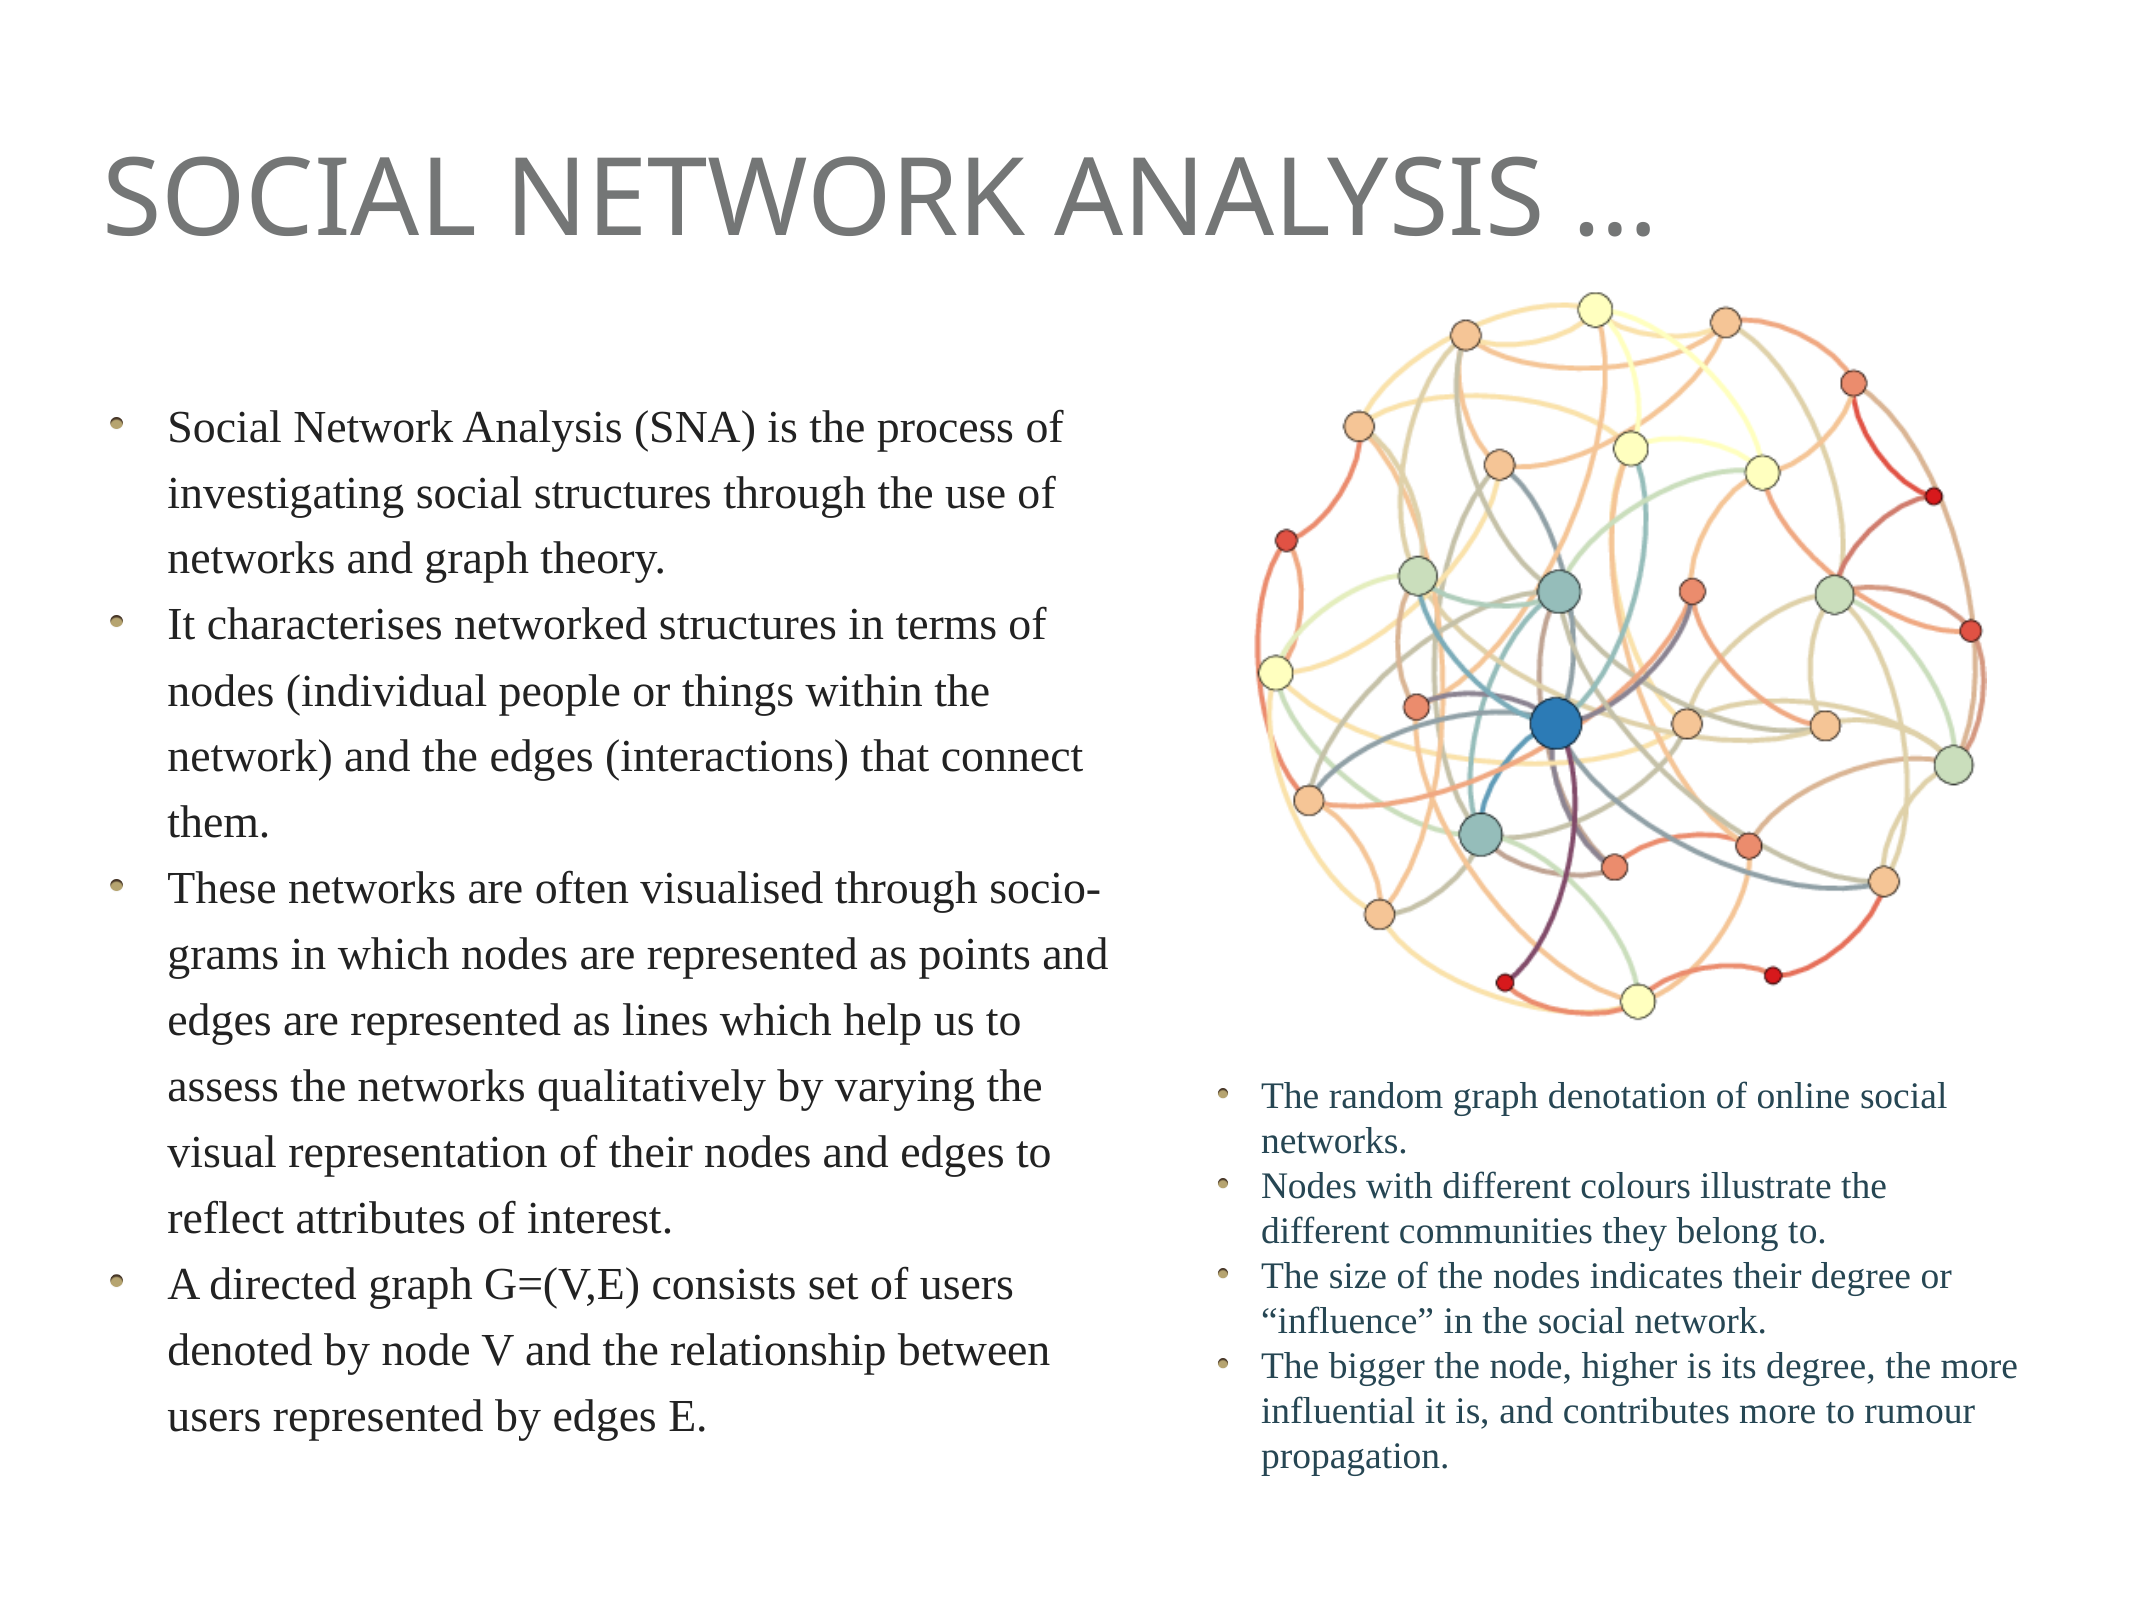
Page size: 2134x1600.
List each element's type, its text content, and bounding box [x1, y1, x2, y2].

title Social Network Analysis … [93, 118, 2041, 314]
picture [1217, 1267, 1229, 1280]
picture [1217, 1177, 1229, 1190]
picture [1217, 1087, 1229, 1100]
picture [1217, 1357, 1229, 1370]
picture [1253, 290, 1988, 1022]
text_box The random graph denotation of online social networks. Nodes with different colours illustrate the different communities they belong to. The size of the nodes indicates their degree or “influence” in the social network. The bigger the node, higher is its degree, the more influential it is, and contributes more to rumour propagation. [1209, 1063, 2031, 1485]
picture [109, 1273, 124, 1289]
text_box Social Network Analysis (SNA) is the process of investigating social structures through the use of networks and graph theory. It characterises networked structures in terms of nodes (individual people or things within the network) and the edges (interactions) that connect them. These networks are often visualised through socio-grams in which nodes are represented as points and edges are represented as lines which help us to assess the networks qualitatively by varying the visual representation of their nodes and edges to reflect attributes of interest. A directed graph G=(V,E) consists set of users denoted by node V and the relationship between users represented by edges E. [101, 376, 1129, 1449]
picture [109, 878, 124, 893]
picture [109, 614, 124, 629]
picture [109, 416, 124, 431]
